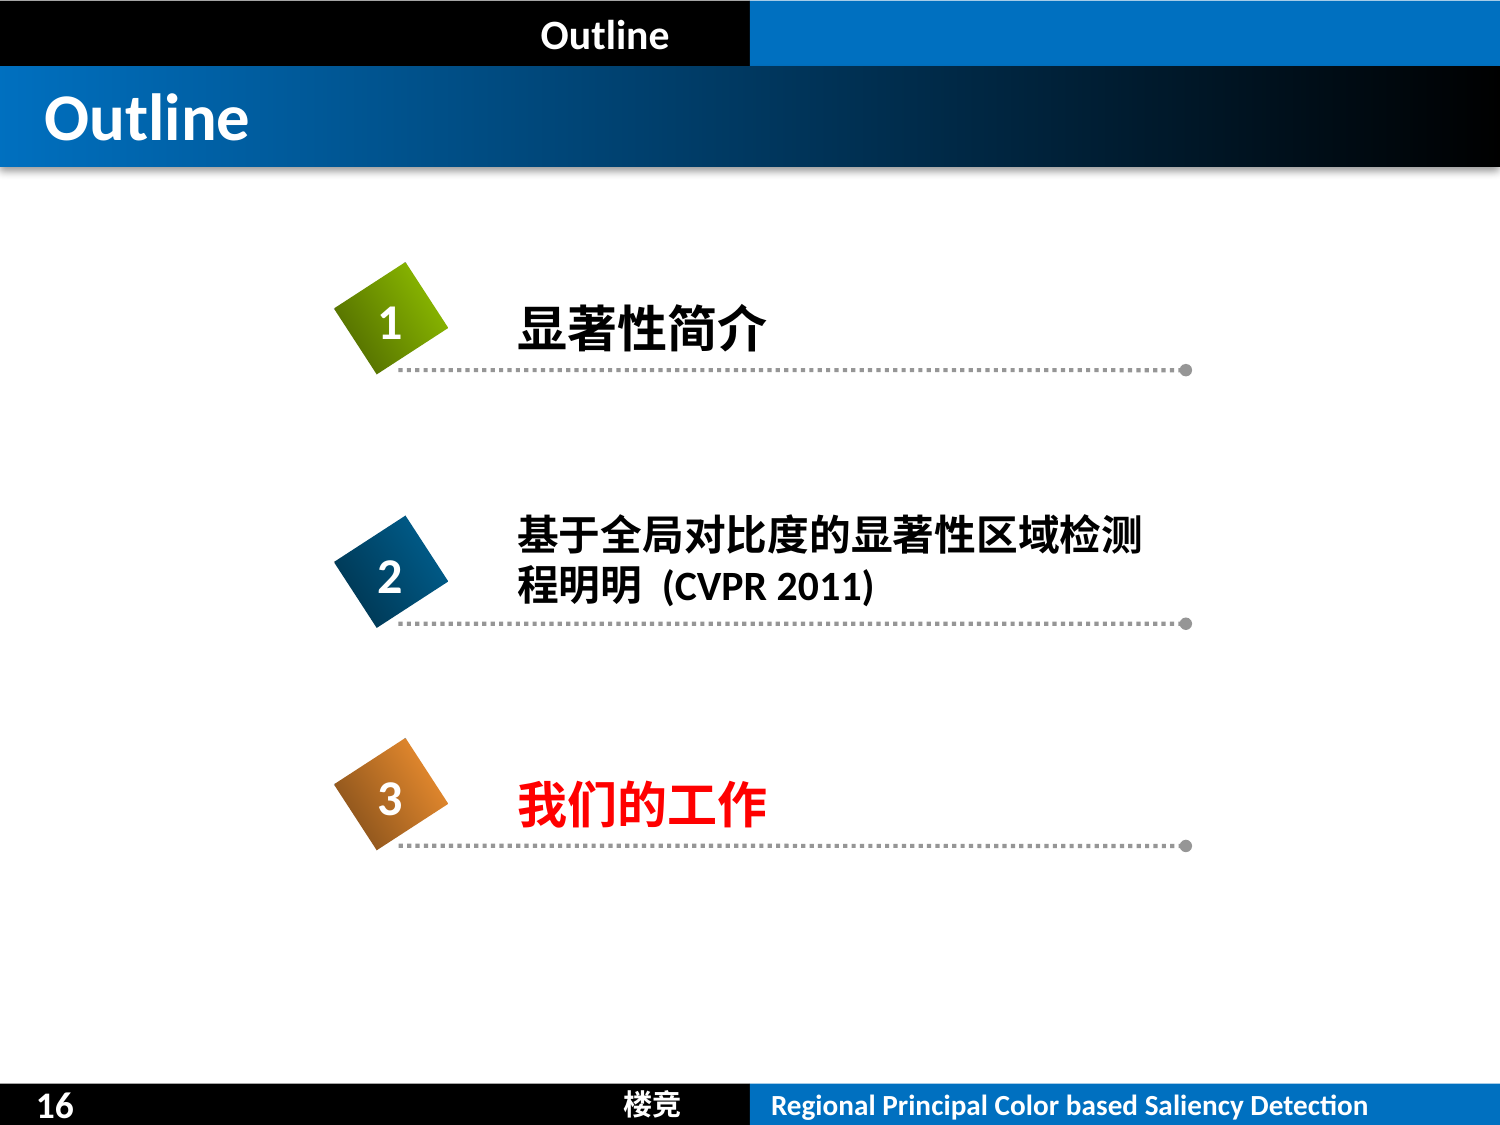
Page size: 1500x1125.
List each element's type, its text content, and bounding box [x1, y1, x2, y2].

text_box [348, 754, 1211, 847]
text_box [348, 501, 1298, 624]
list Outline [525, 0, 963, 67]
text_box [348, 278, 1187, 371]
list Outline [29, 66, 1500, 161]
